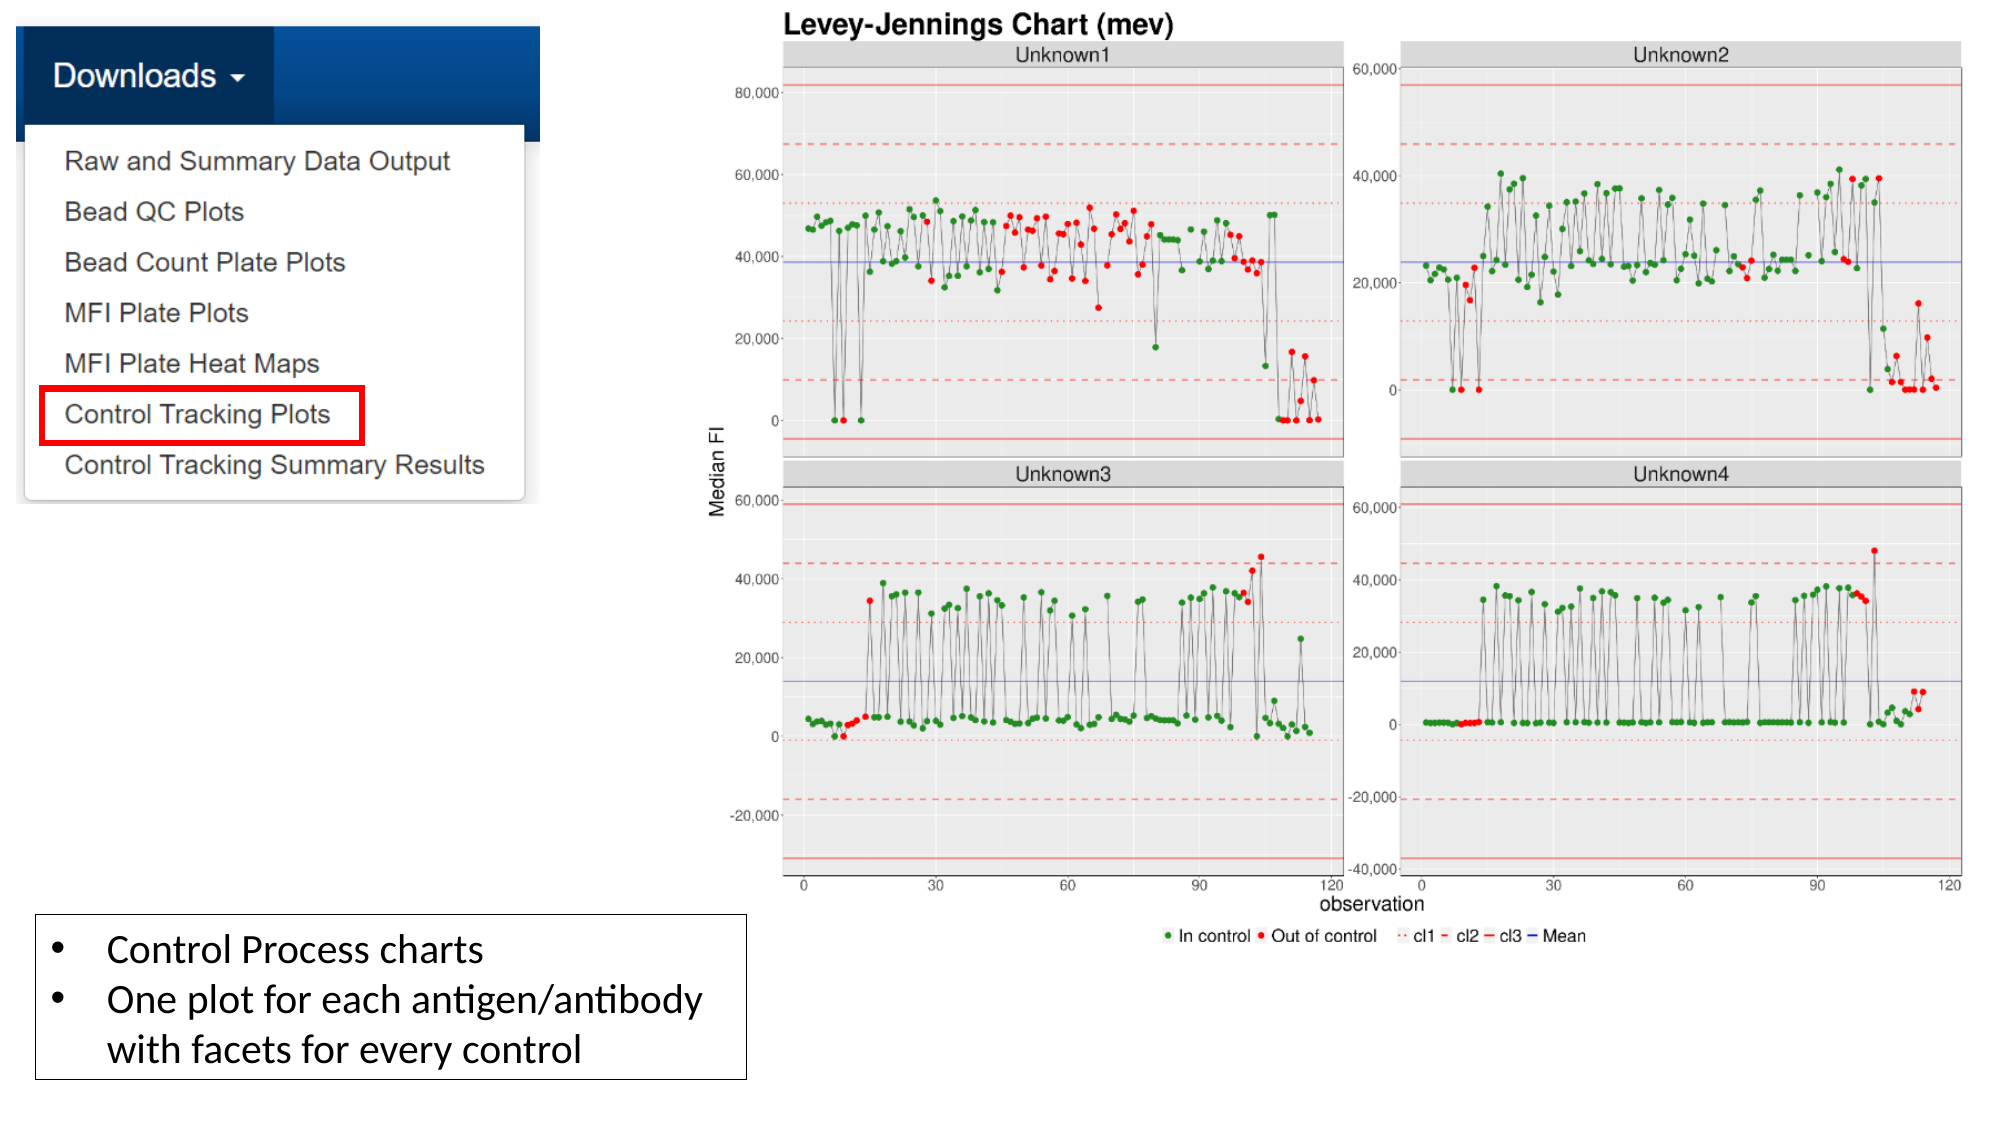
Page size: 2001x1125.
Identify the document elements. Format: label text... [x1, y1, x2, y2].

picture [16, 16, 540, 505]
text_box Control Process charts One plot for each antigen/antibody with facets for every control [35, 914, 747, 1080]
picture [687, 0, 1969, 953]
